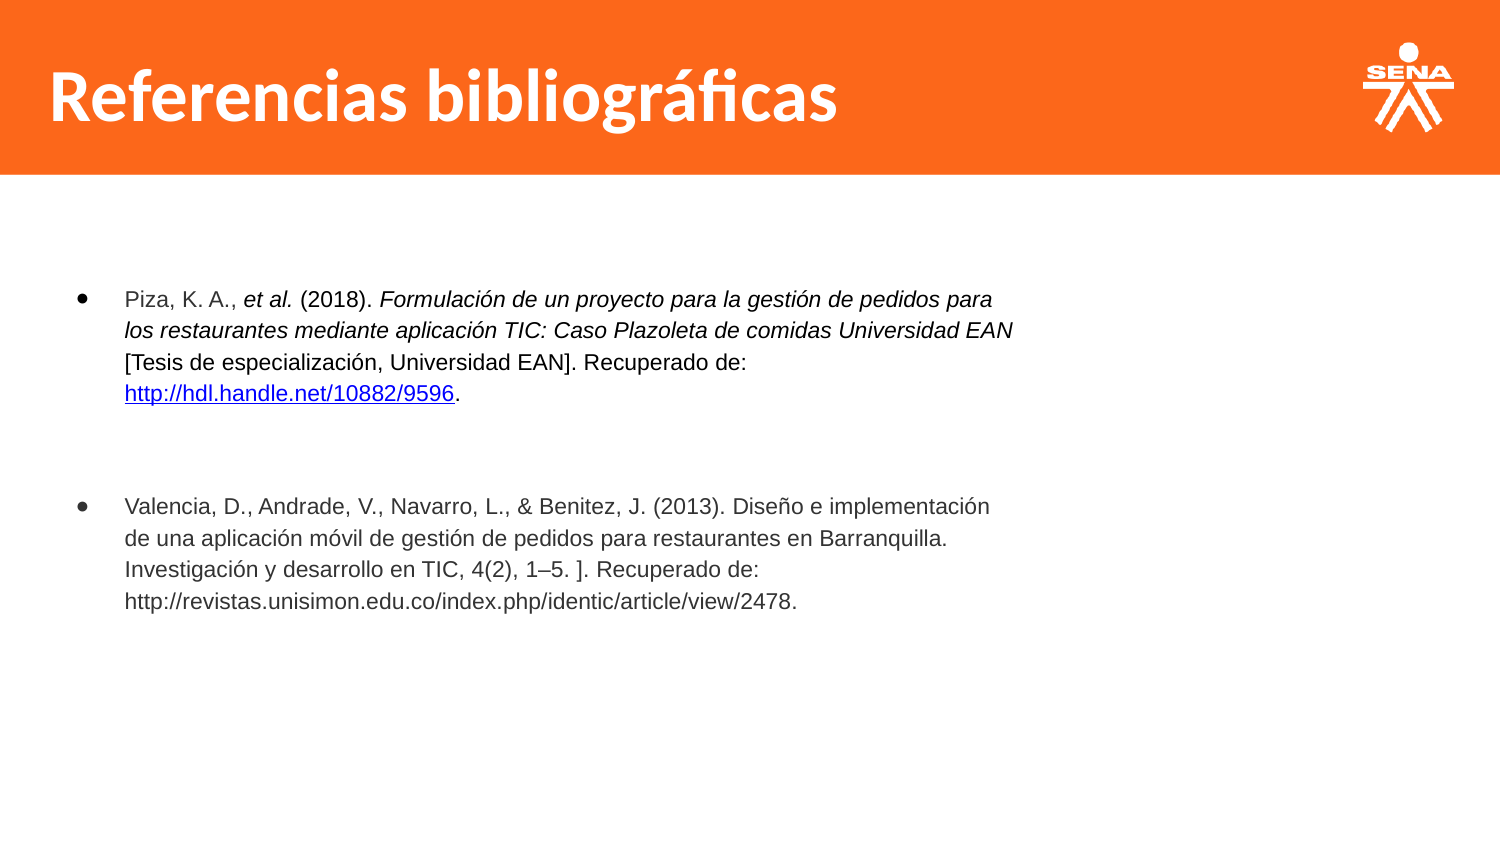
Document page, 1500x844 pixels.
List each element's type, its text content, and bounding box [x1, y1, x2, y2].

text_box Referencias bibliográficas [34, 39, 1234, 145]
text_box Piza, K. A., et al. (2018). Formulación de un proyecto para la gestión de pedidos para los restaurantes mediante aplicación TIC: Caso Plazoleta de comidas Universidad EAN [Tesis de especialización, Universidad EAN]. Recuperado de: http://hdl.handle.net/10882/9596. Valencia, D., Andrade, V., Navarro, L., & Benitez, J. (2013). Diseño e implementación de una aplicación móvil de gestión de pedidos para restaurantes en Barranquilla. Investigación y desarrollo en TIC, 4(2), 1–5. ]. Recuperado de: http://revistas.unisimon.edu.co/index.php/identic/article/view/2478. [34, 265, 1033, 681]
picture [0, 0, 1500, 844]
